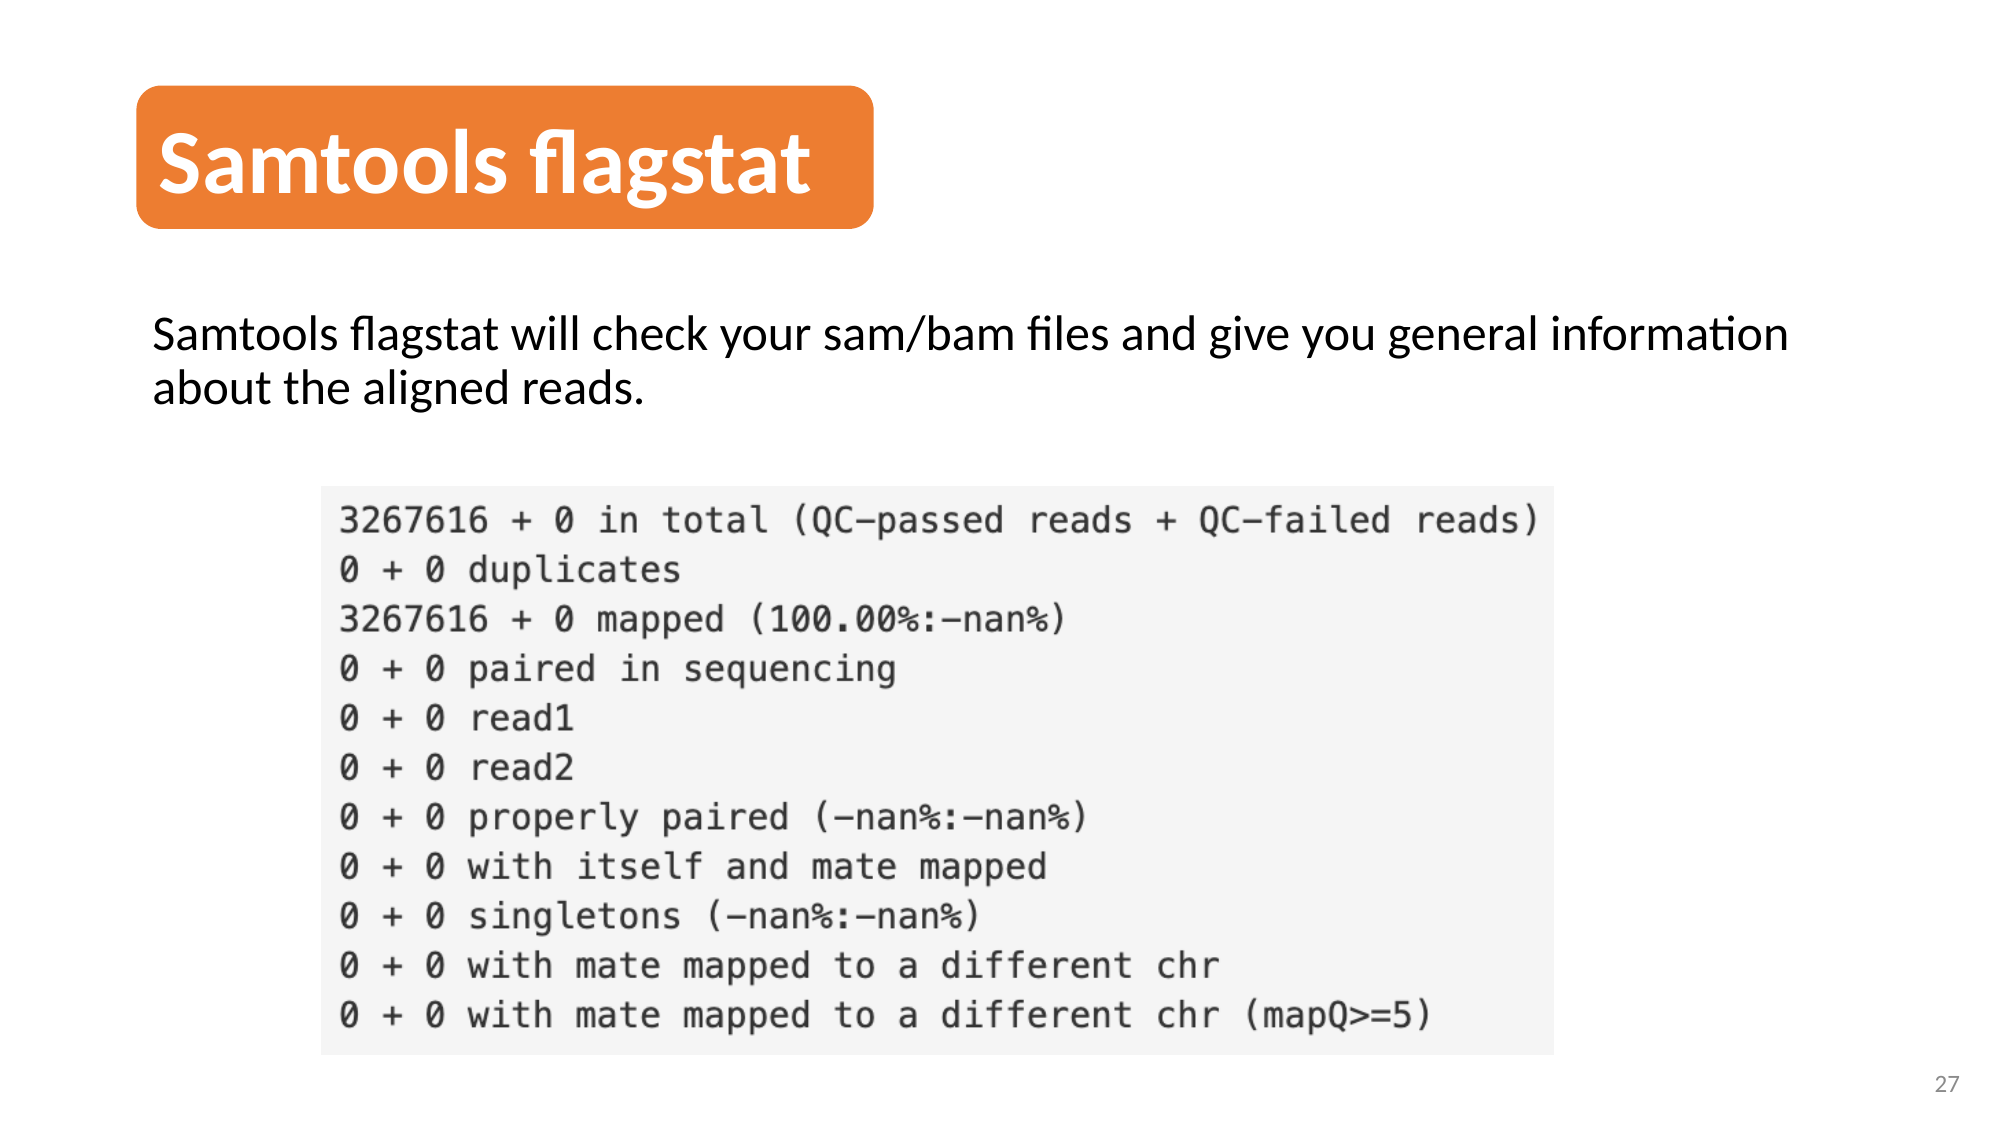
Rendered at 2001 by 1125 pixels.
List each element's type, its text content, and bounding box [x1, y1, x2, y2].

list Samtools flagstat will check your sam/bam files and give you general information about the aligned reads. [137, 299, 1863, 446]
text_box Samtools flagstat [136, 85, 874, 229]
slide_number 27 [1525, 1052, 1976, 1113]
picture [321, 486, 1554, 1055]
